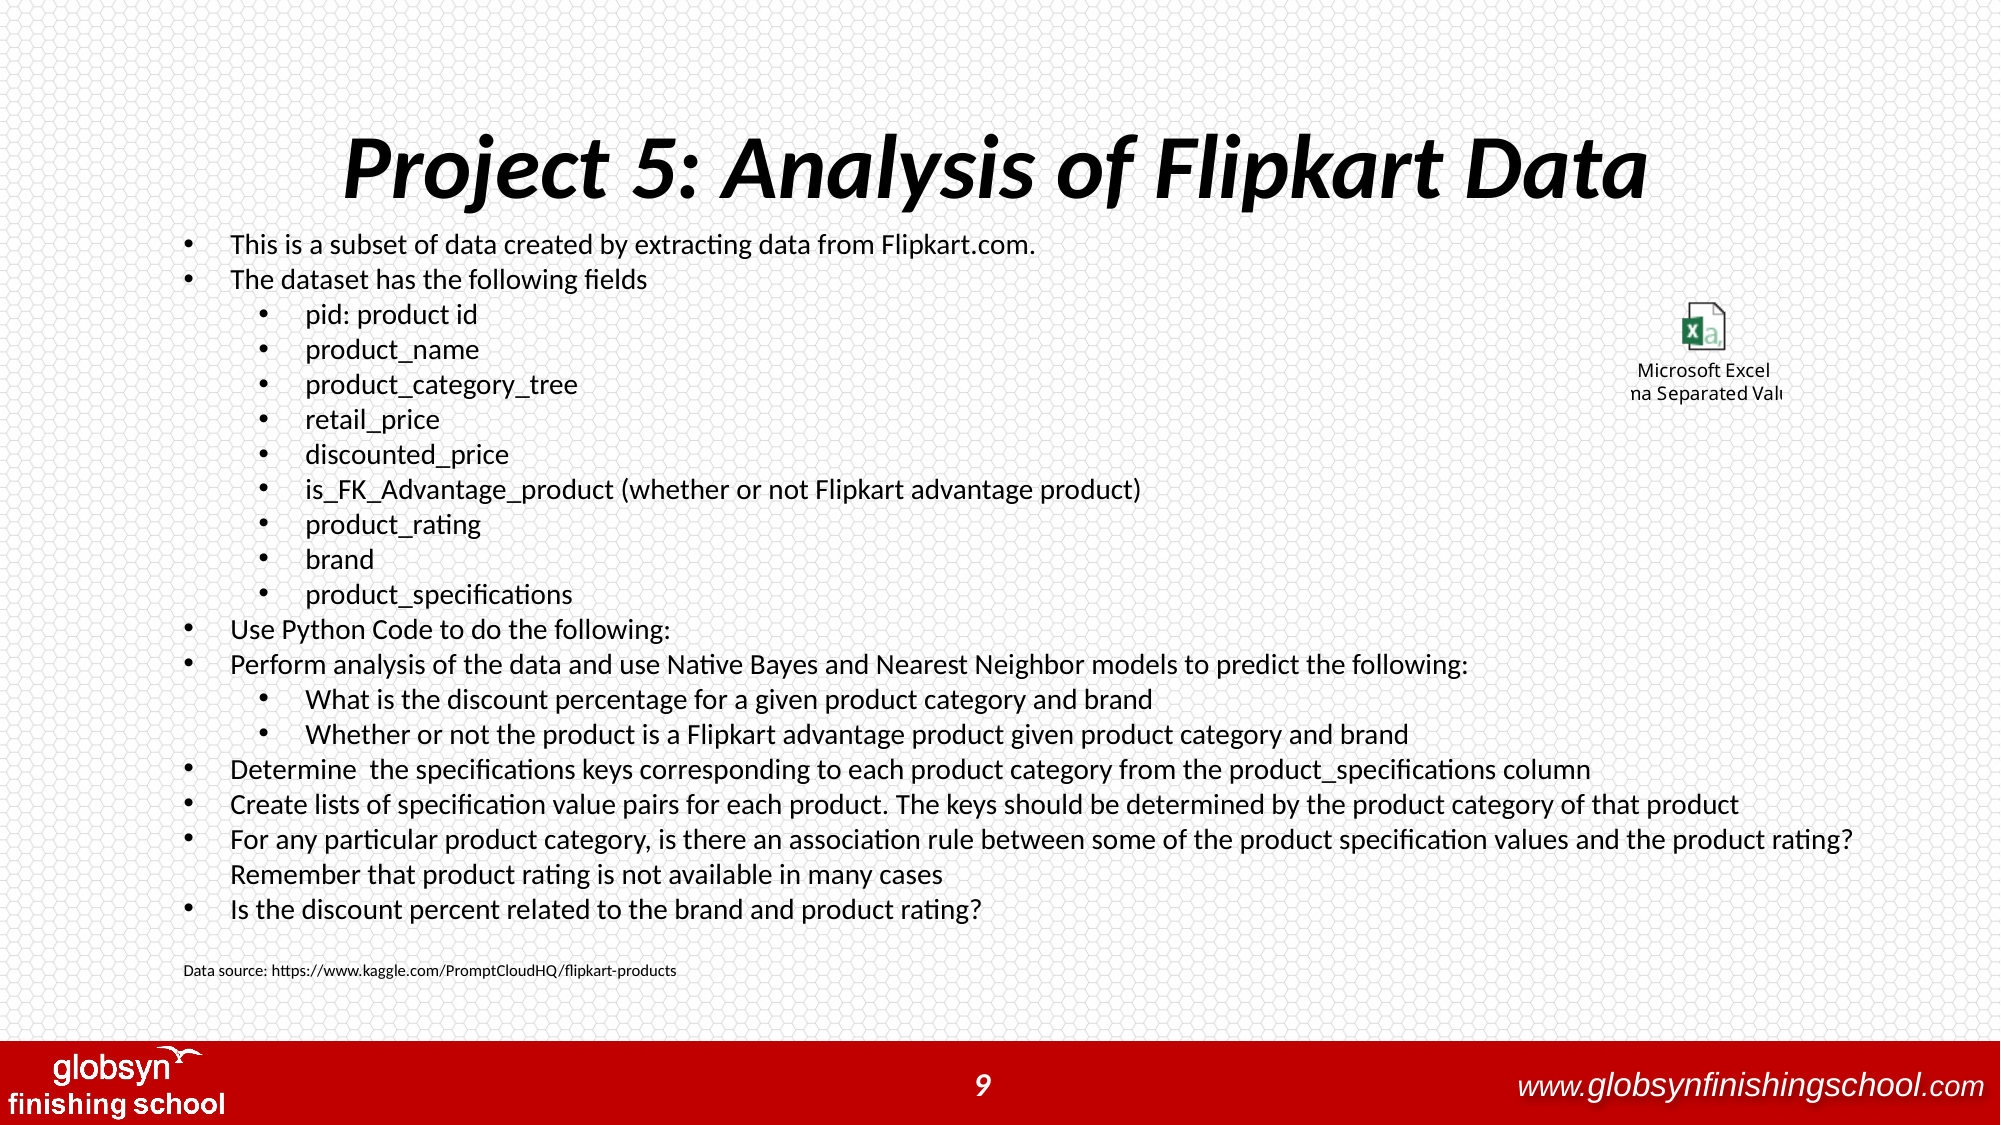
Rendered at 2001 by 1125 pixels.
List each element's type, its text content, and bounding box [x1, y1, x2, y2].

text_box Project 5: Analysis of Flipkart Data [20, 99, 1973, 225]
text_box This is a subset of data created by extracting data from Flipkart.com. The dataset has the following fields pid: product id product_name product_category_tree retail_price discounted_price is_FK_Advantage_product (whether or not Flipkart advantage product) product_rating brand product_specifications Use Python Code to do the following: Perform analysis of the data and use Native Bayes and Nearest Neighbor models to predict the following: What is the discount percentage for a given product category and brand Whether or not the product is a Flipkart advantage product given product category and brand Determine the specifications keys corresponding to each product category from the product_specifications column Create lists of specification value pairs for each product. The keys should be determined by the product category of that product For any particular product category, is there an association rule between some of the product specification values and the product rating? Remember that product rating is not available in many cases Is the discount percent related to the brand and product rating? Data source: https://www.kaggle.com/PromptCloudHQ/flipkart-products [168, 218, 1889, 988]
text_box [1631, 301, 1782, 428]
picture [0, 0, 2001, 1125]
